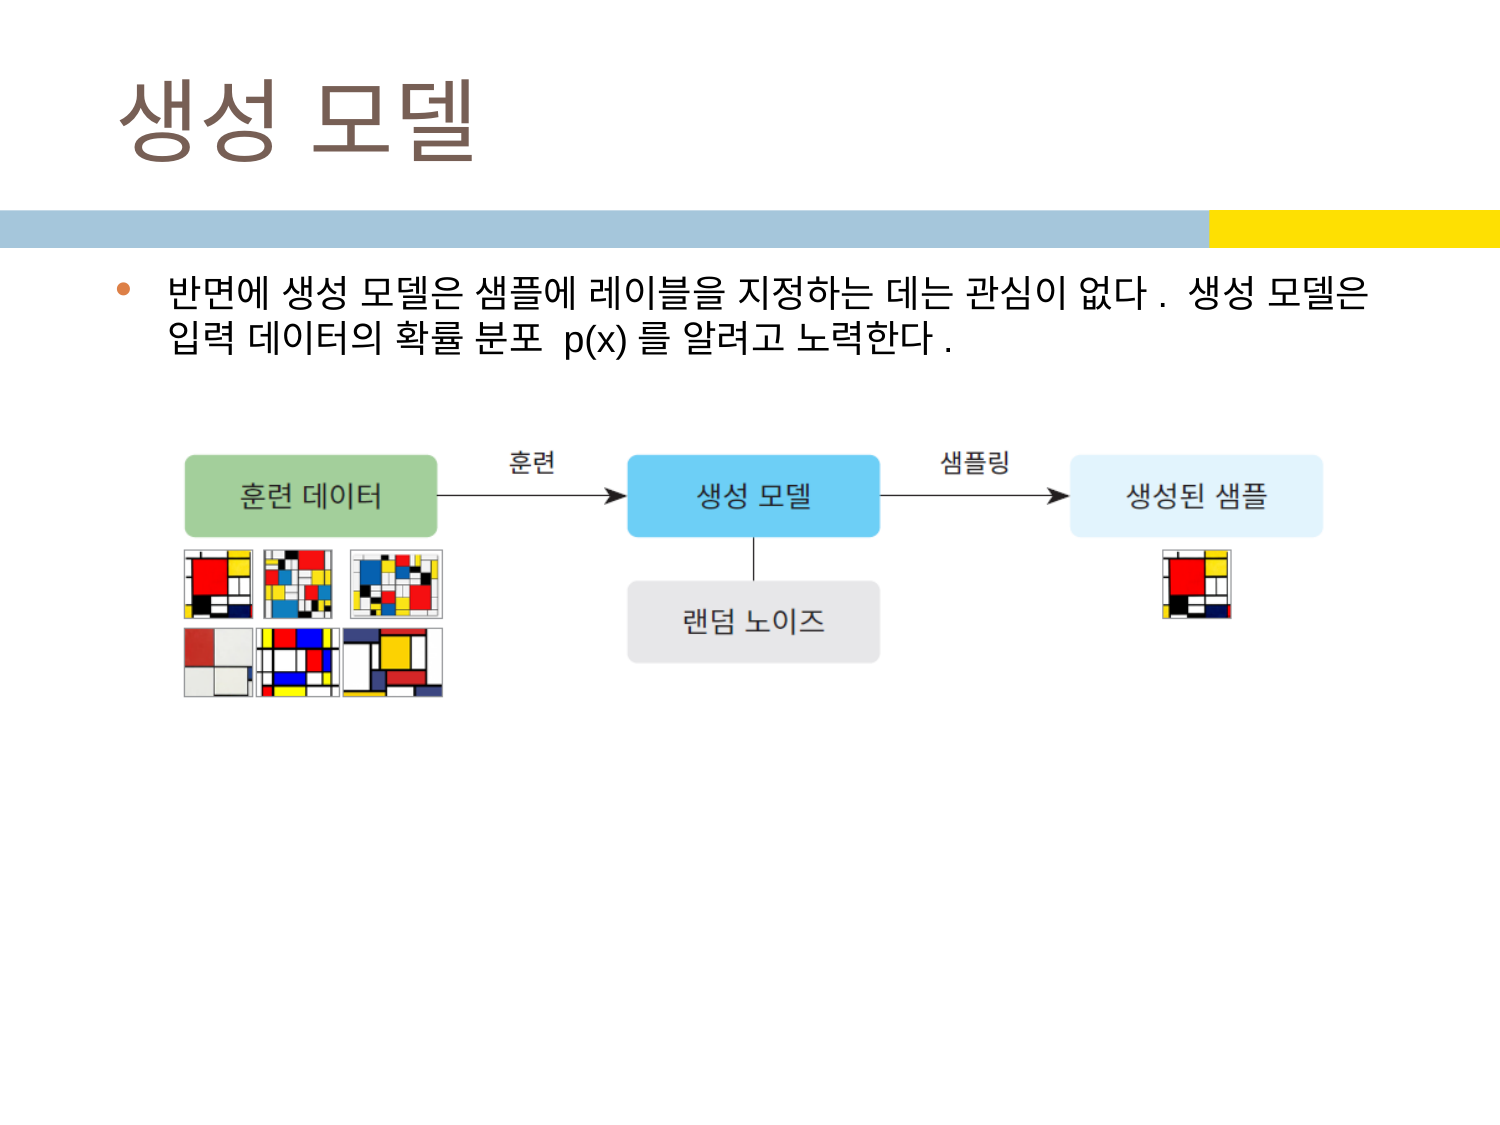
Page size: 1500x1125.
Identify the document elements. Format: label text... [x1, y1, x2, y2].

title 생성 모델 [100, 37, 1438, 200]
picture [143, 408, 1357, 717]
list 반면에 생성 모델은 샘플에 레이블을 지정하는 데는 관심이 없다. 생성 모델은 입력 데이터의 확률 분포 p(x)를 알려고 노력한다. [100, 262, 1438, 1000]
